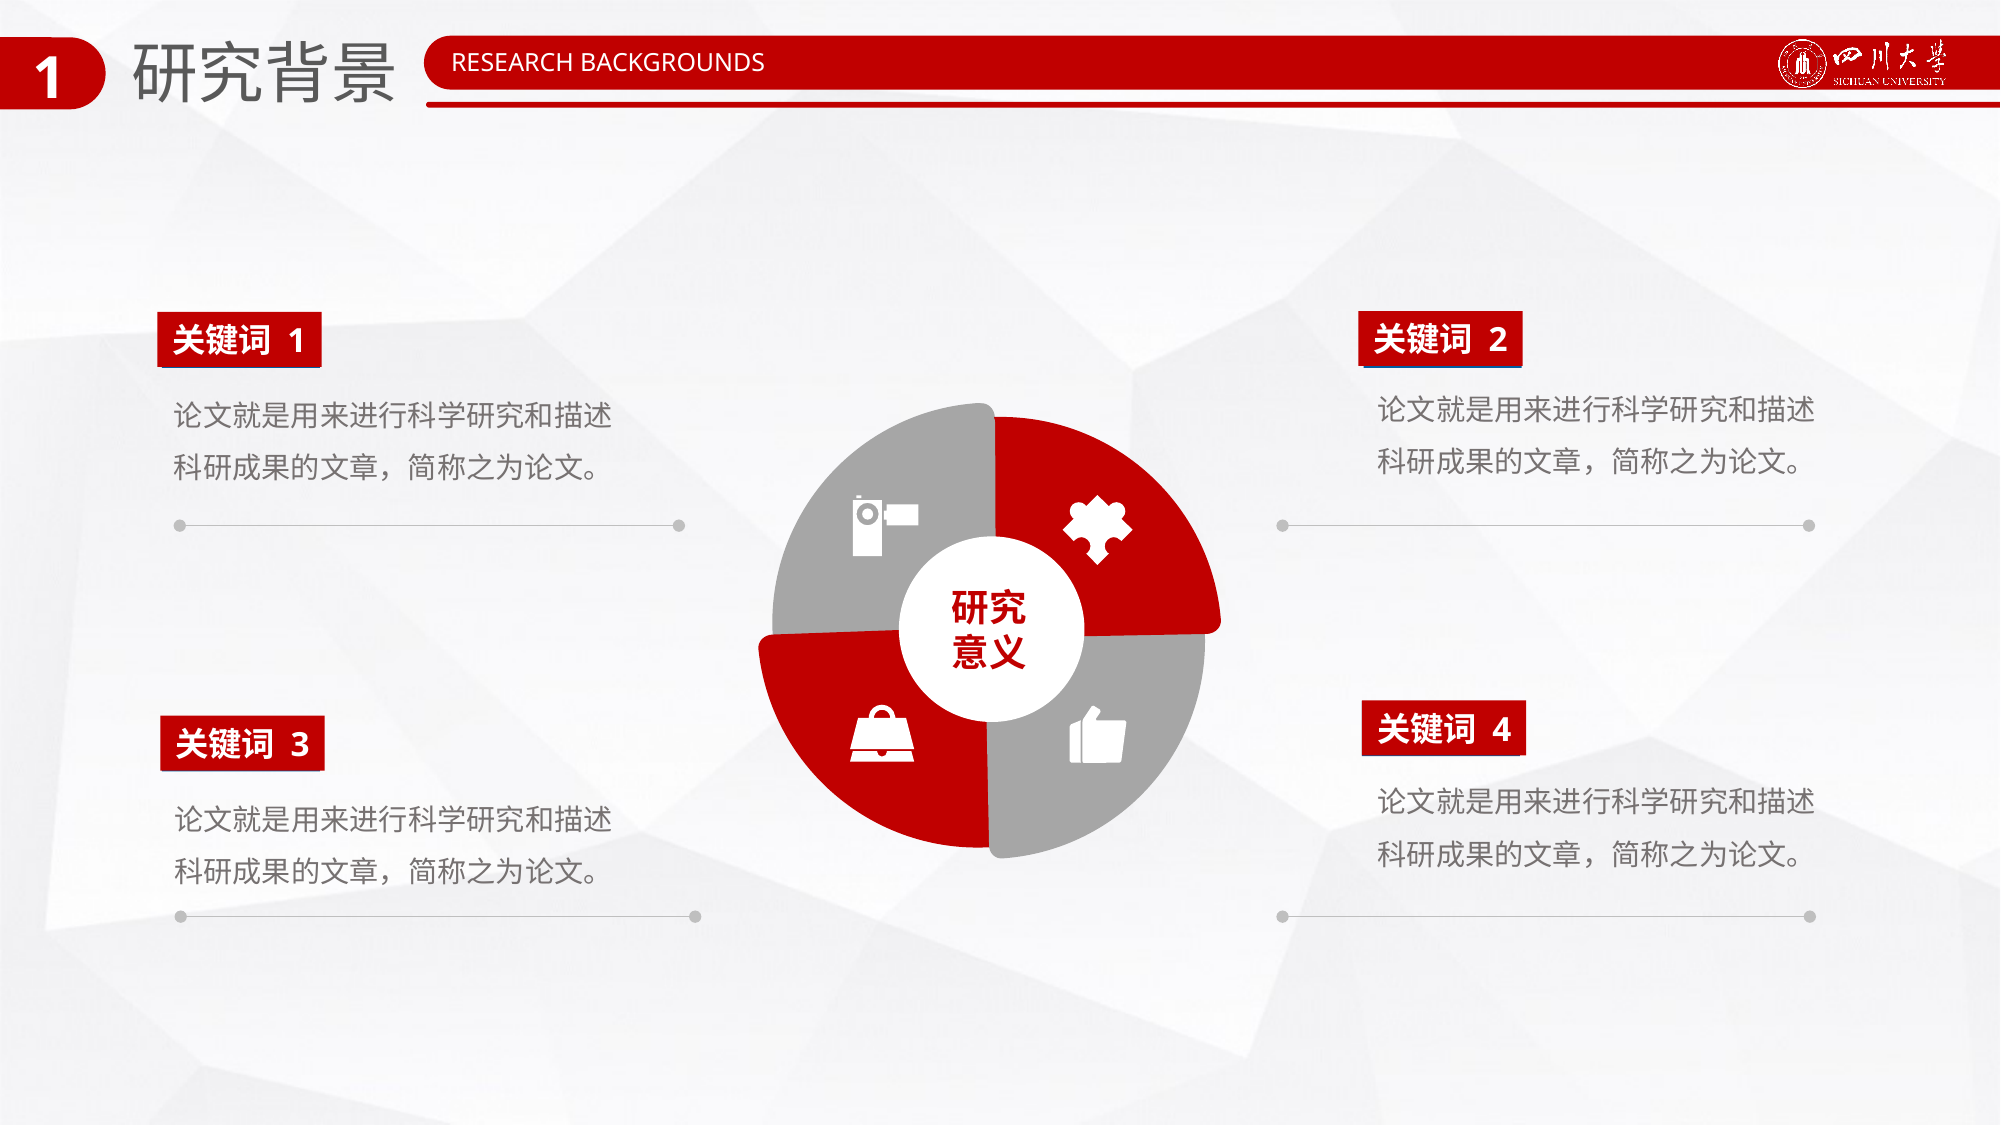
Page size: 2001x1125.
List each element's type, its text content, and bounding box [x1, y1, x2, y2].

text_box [1361, 700, 1525, 756]
text_box 论文就是用来进行科学研究和描述科研成果的文章，简称之为论文。 [1362, 758, 1841, 879]
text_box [743, 387, 1234, 878]
text_box 研究背景 [116, 23, 414, 119]
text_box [158, 311, 320, 369]
text_box 论文就是用来进行科学研究和描述科研成果的文章，简称之为论文。 [159, 775, 638, 896]
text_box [1359, 311, 1522, 369]
picture [0, 0, 2001, 1125]
text_box 论文就是用来进行科学研究和描述科研成果的文章，简称之为论文。 [158, 372, 630, 492]
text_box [0, 33, 106, 119]
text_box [161, 715, 323, 772]
text_box 论文就是用来进行科学研究和描述科研成果的文章，简称之为论文。 [1362, 366, 1841, 486]
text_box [423, 35, 2000, 108]
